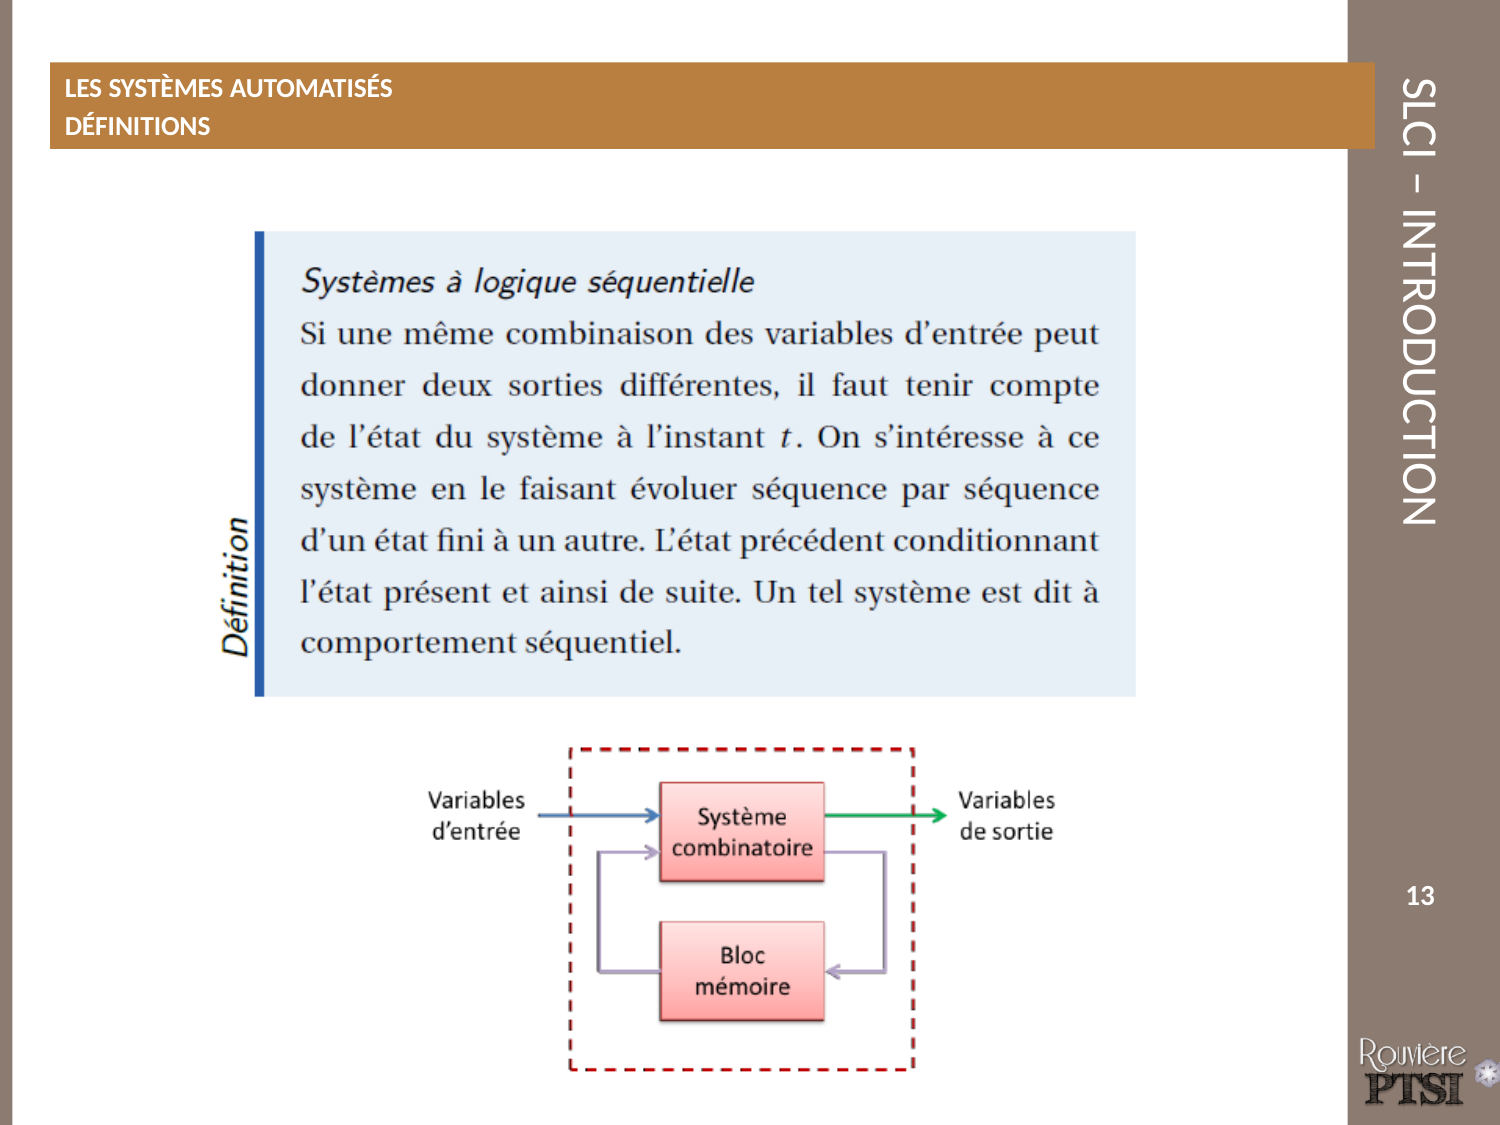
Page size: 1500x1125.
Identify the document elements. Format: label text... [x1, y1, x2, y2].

picture [194, 219, 1147, 1107]
list Les systèmes automatisés Définitions [50, 62, 1375, 149]
picture [1359, 1037, 1500, 1109]
slide_number 13 [1340, 869, 1500, 917]
